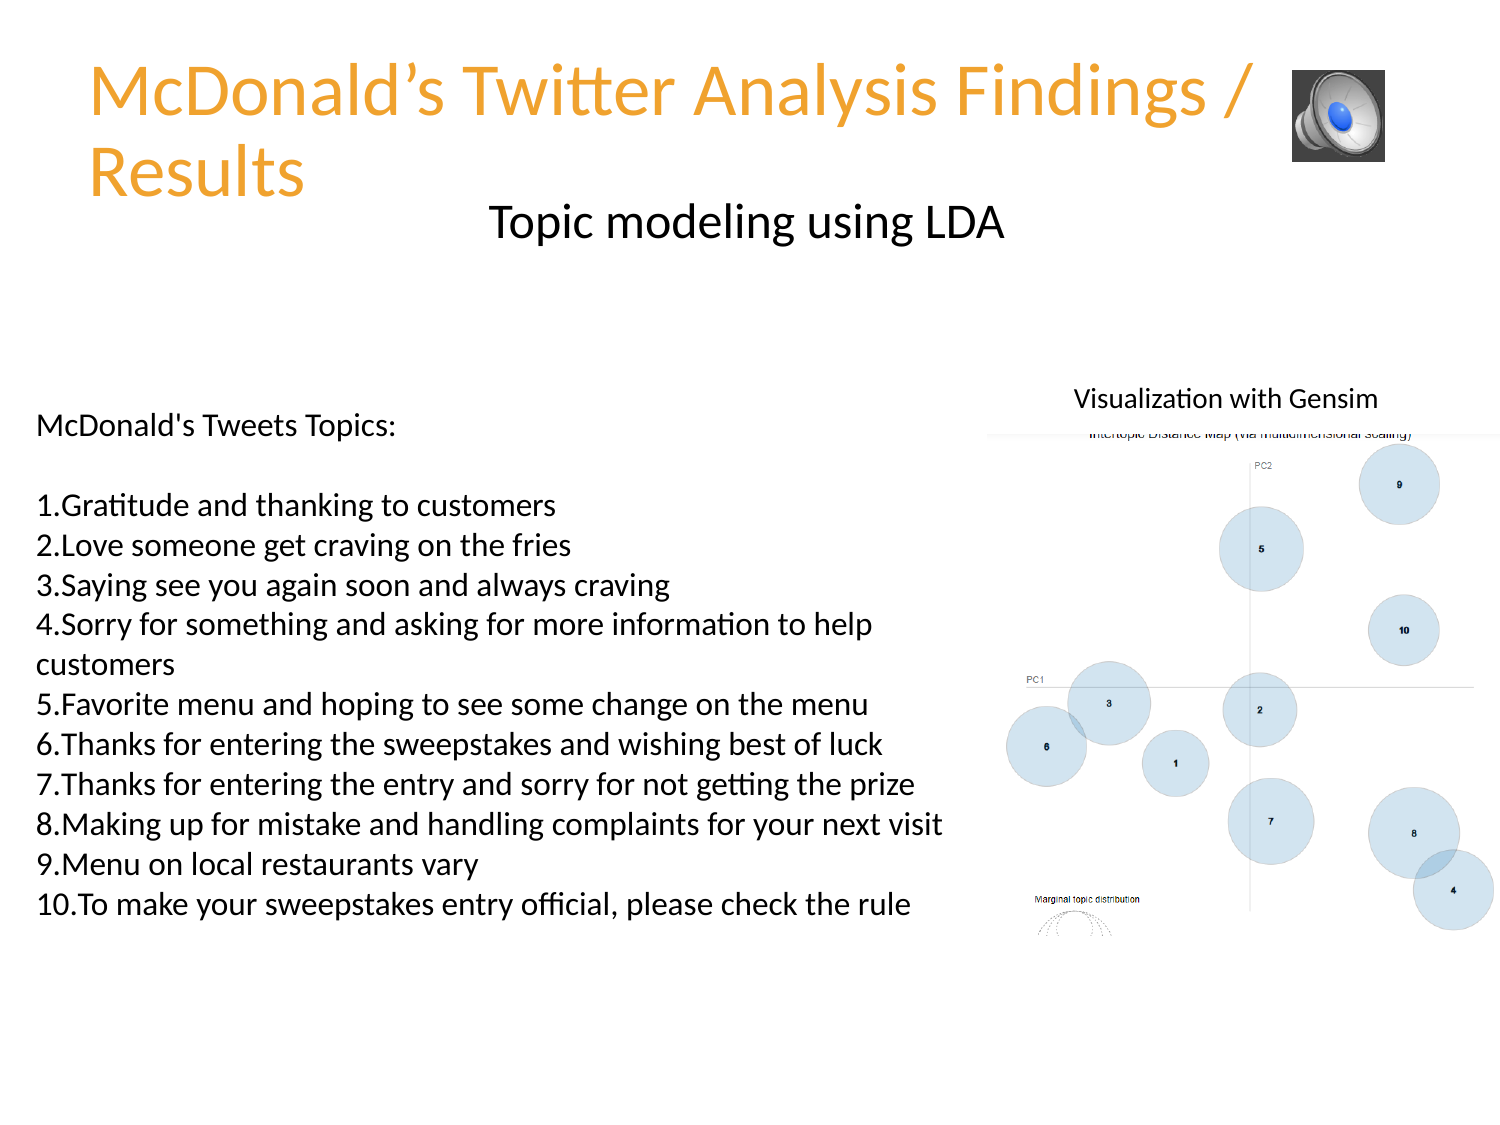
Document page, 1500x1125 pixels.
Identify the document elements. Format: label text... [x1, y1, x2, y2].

picture [1291, 68, 1386, 163]
picture [987, 434, 1500, 936]
text_box Visualization with Gensim [1066, 372, 1500, 423]
text_box McDonald's Tweets Topics: Gratitude and thanking to customers Love someone get craving on the fries Saying see you again soon and always craving Sorry for something and asking for more information to help customers Favorite menu and hoping to see some change on the menu Thanks for entering the sweepstakes and wishing best of luck Thanks for entering the entry and sorry for not getting the prize Making up for mistake and handling complaints for your next visit Menu on local restaurants vary To make your sweepstakes entry official, please check the rule [28, 395, 996, 930]
text_box Topic modeling using LDA [481, 180, 1393, 256]
title McDonald’s Twitter Analysis Findings / Results [80, 0, 1407, 269]
